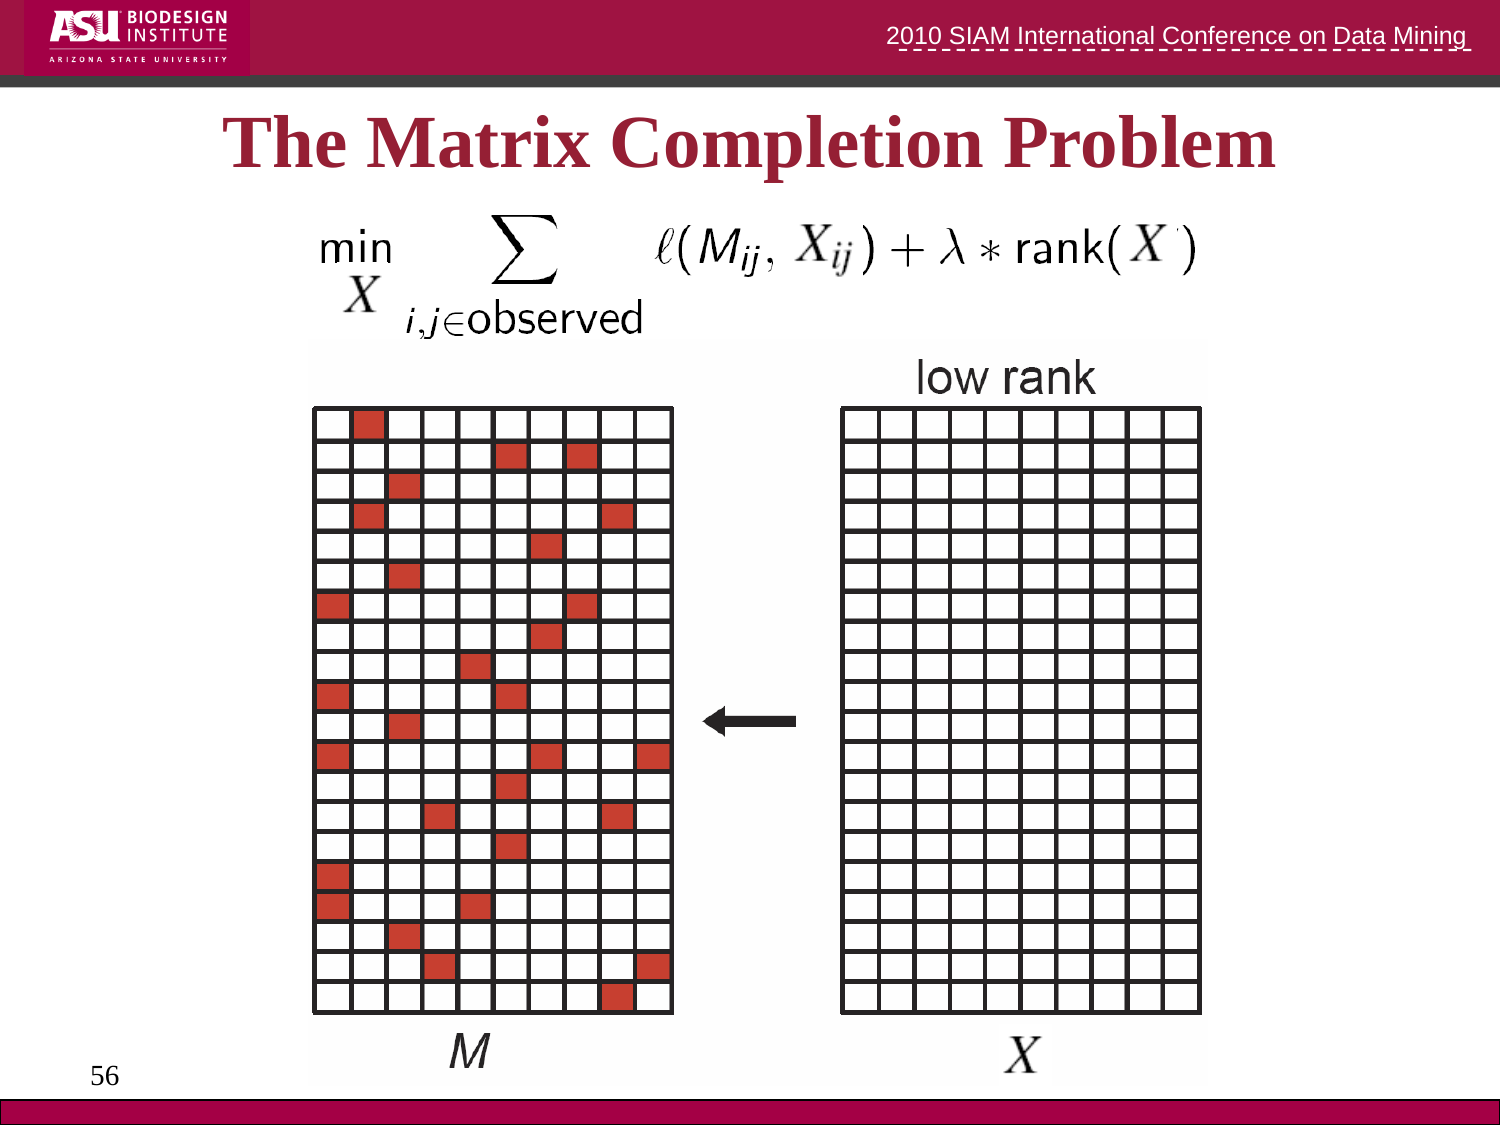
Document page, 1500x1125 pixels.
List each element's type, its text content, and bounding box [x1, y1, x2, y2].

slide_number 56 [74, 1048, 251, 1102]
picture [274, 192, 1238, 1088]
title The Matrix Completion Problem [74, 87, 1426, 188]
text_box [337, 212, 1177, 1090]
picture [24, 0, 250, 76]
